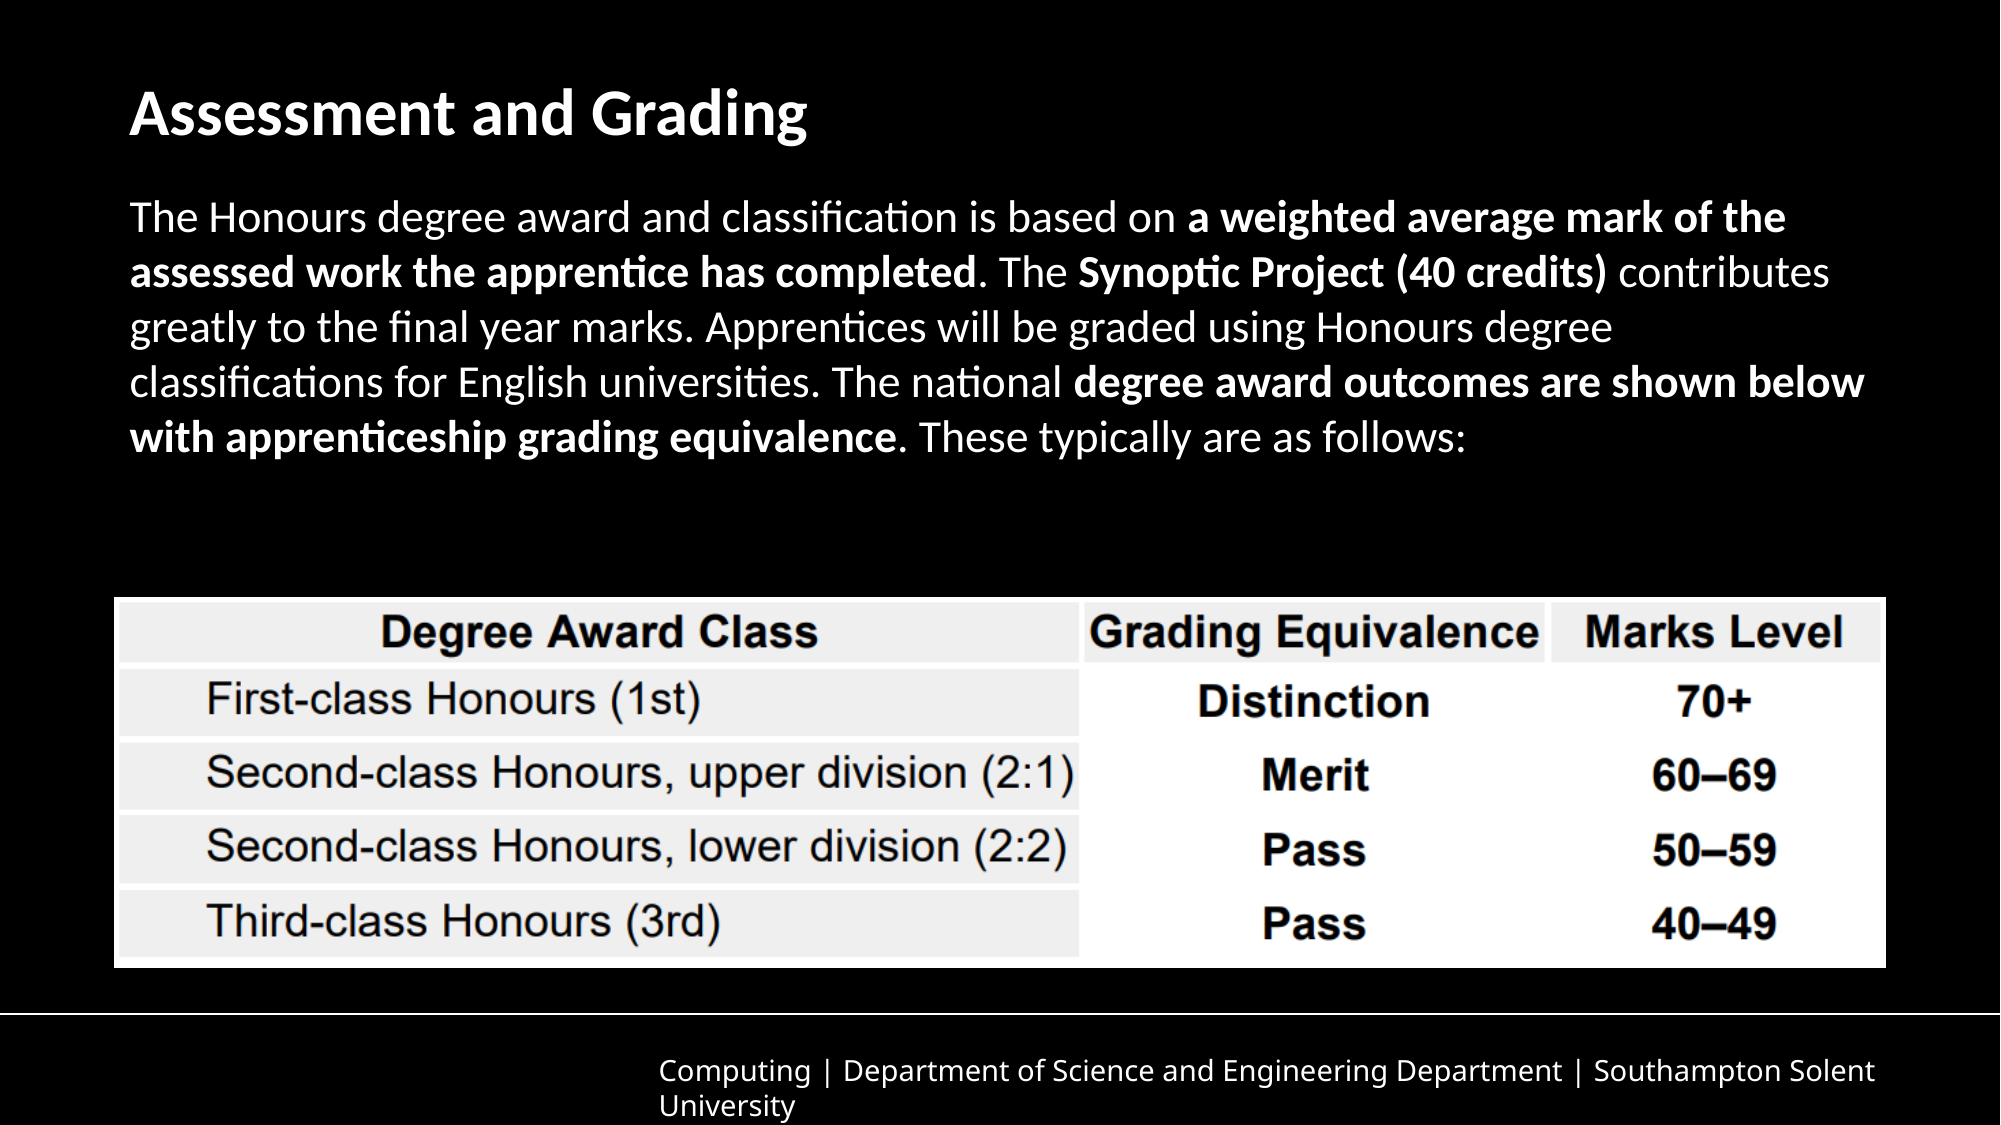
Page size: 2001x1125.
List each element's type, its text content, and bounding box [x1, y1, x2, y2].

text_box Assessment and Grading [114, 60, 1116, 156]
picture [114, 597, 1886, 969]
text_box The Honours degree award and classification is based on a weighted average mark of the assessed work the apprentice has completed. The Synoptic Project (40 credits) contributes greatly to the final year marks. Apprentices will be graded using Honours degree classifications for English universities. The national degree award outcomes are shown below with apprenticeship grading equivalence. These typically are as follows: [114, 179, 1886, 470]
